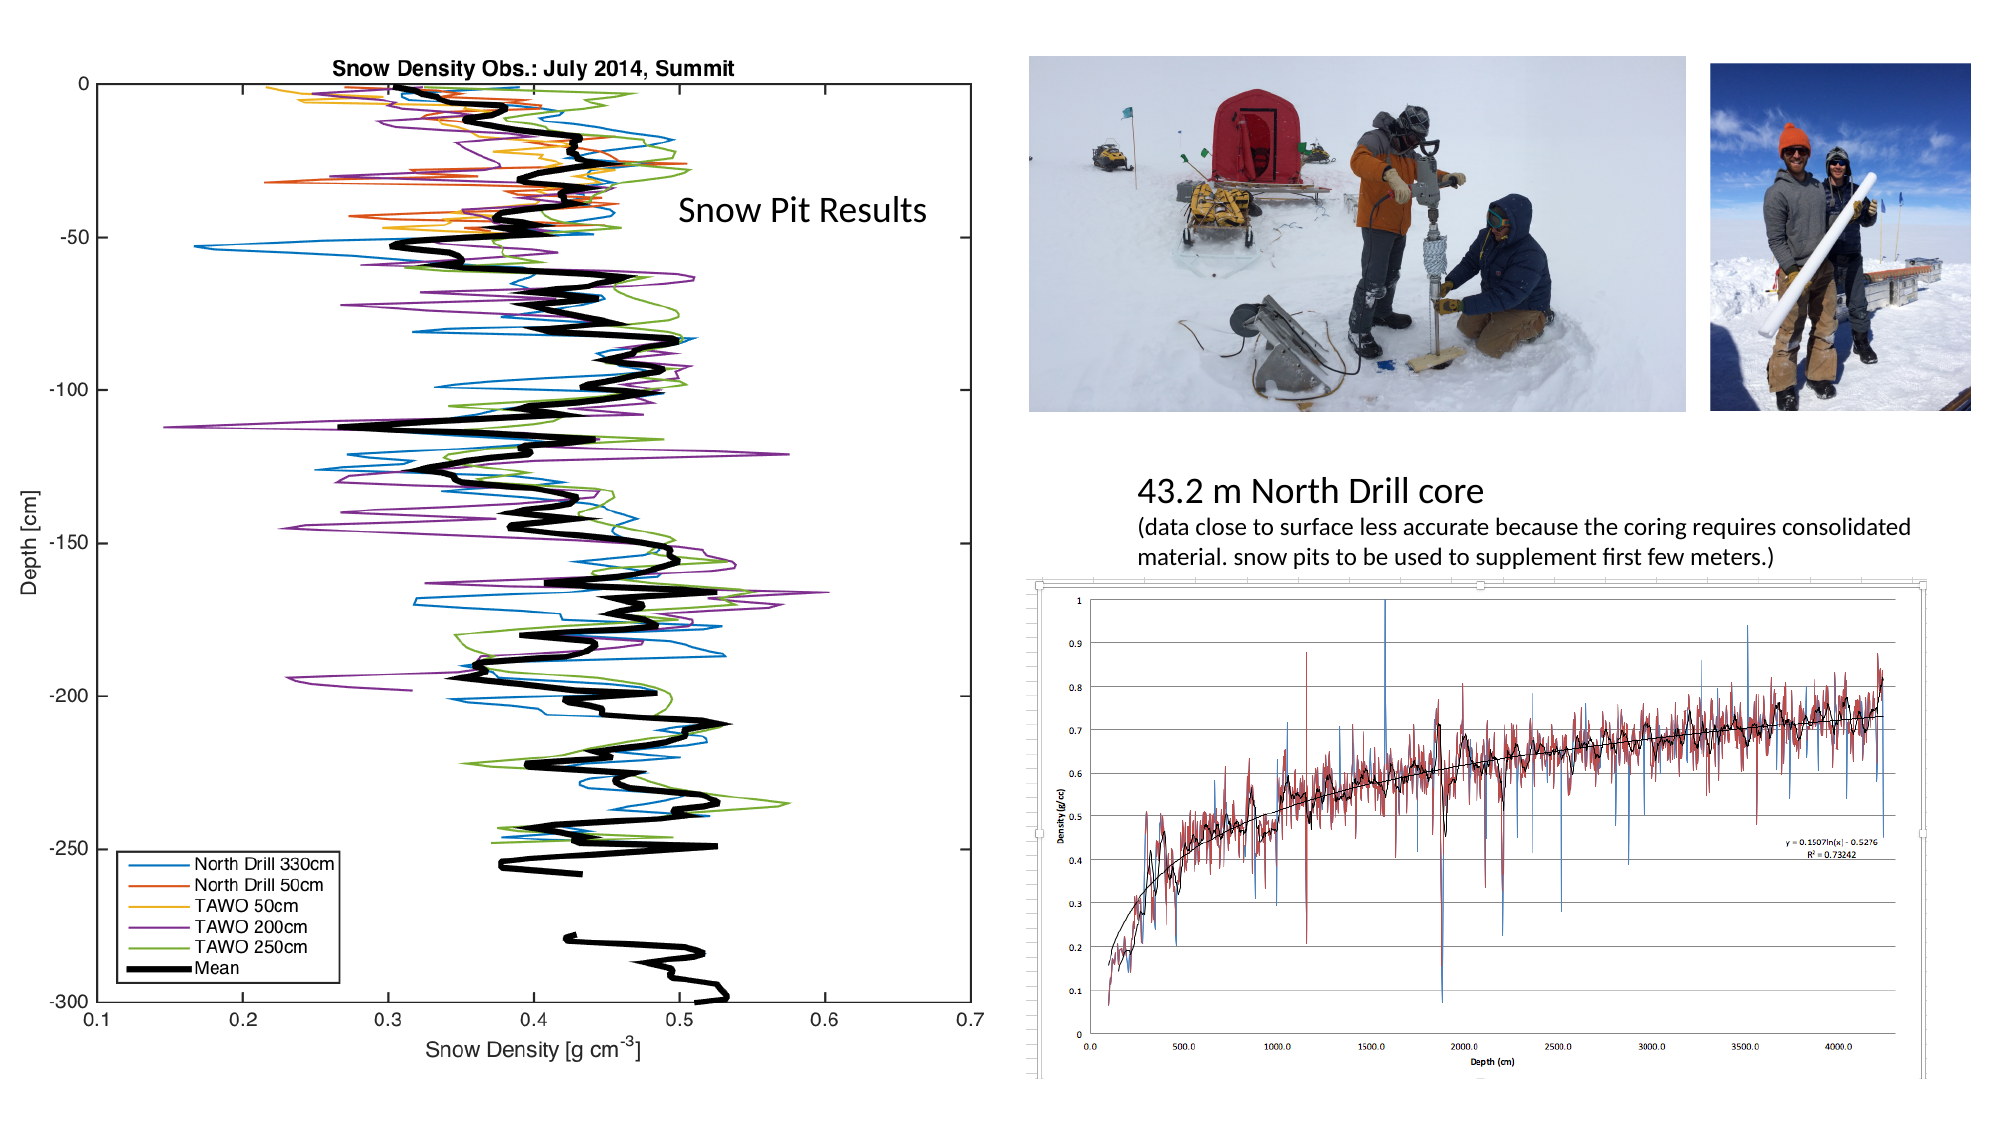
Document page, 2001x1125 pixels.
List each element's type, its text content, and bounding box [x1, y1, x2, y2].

picture [0, 0, 2000, 1125]
text_box 43.2 m North Drill core (data close to surface less accurate because the coring requires consolidated material. snow pits to be used to supplement first few meters.) [1122, 458, 1980, 579]
